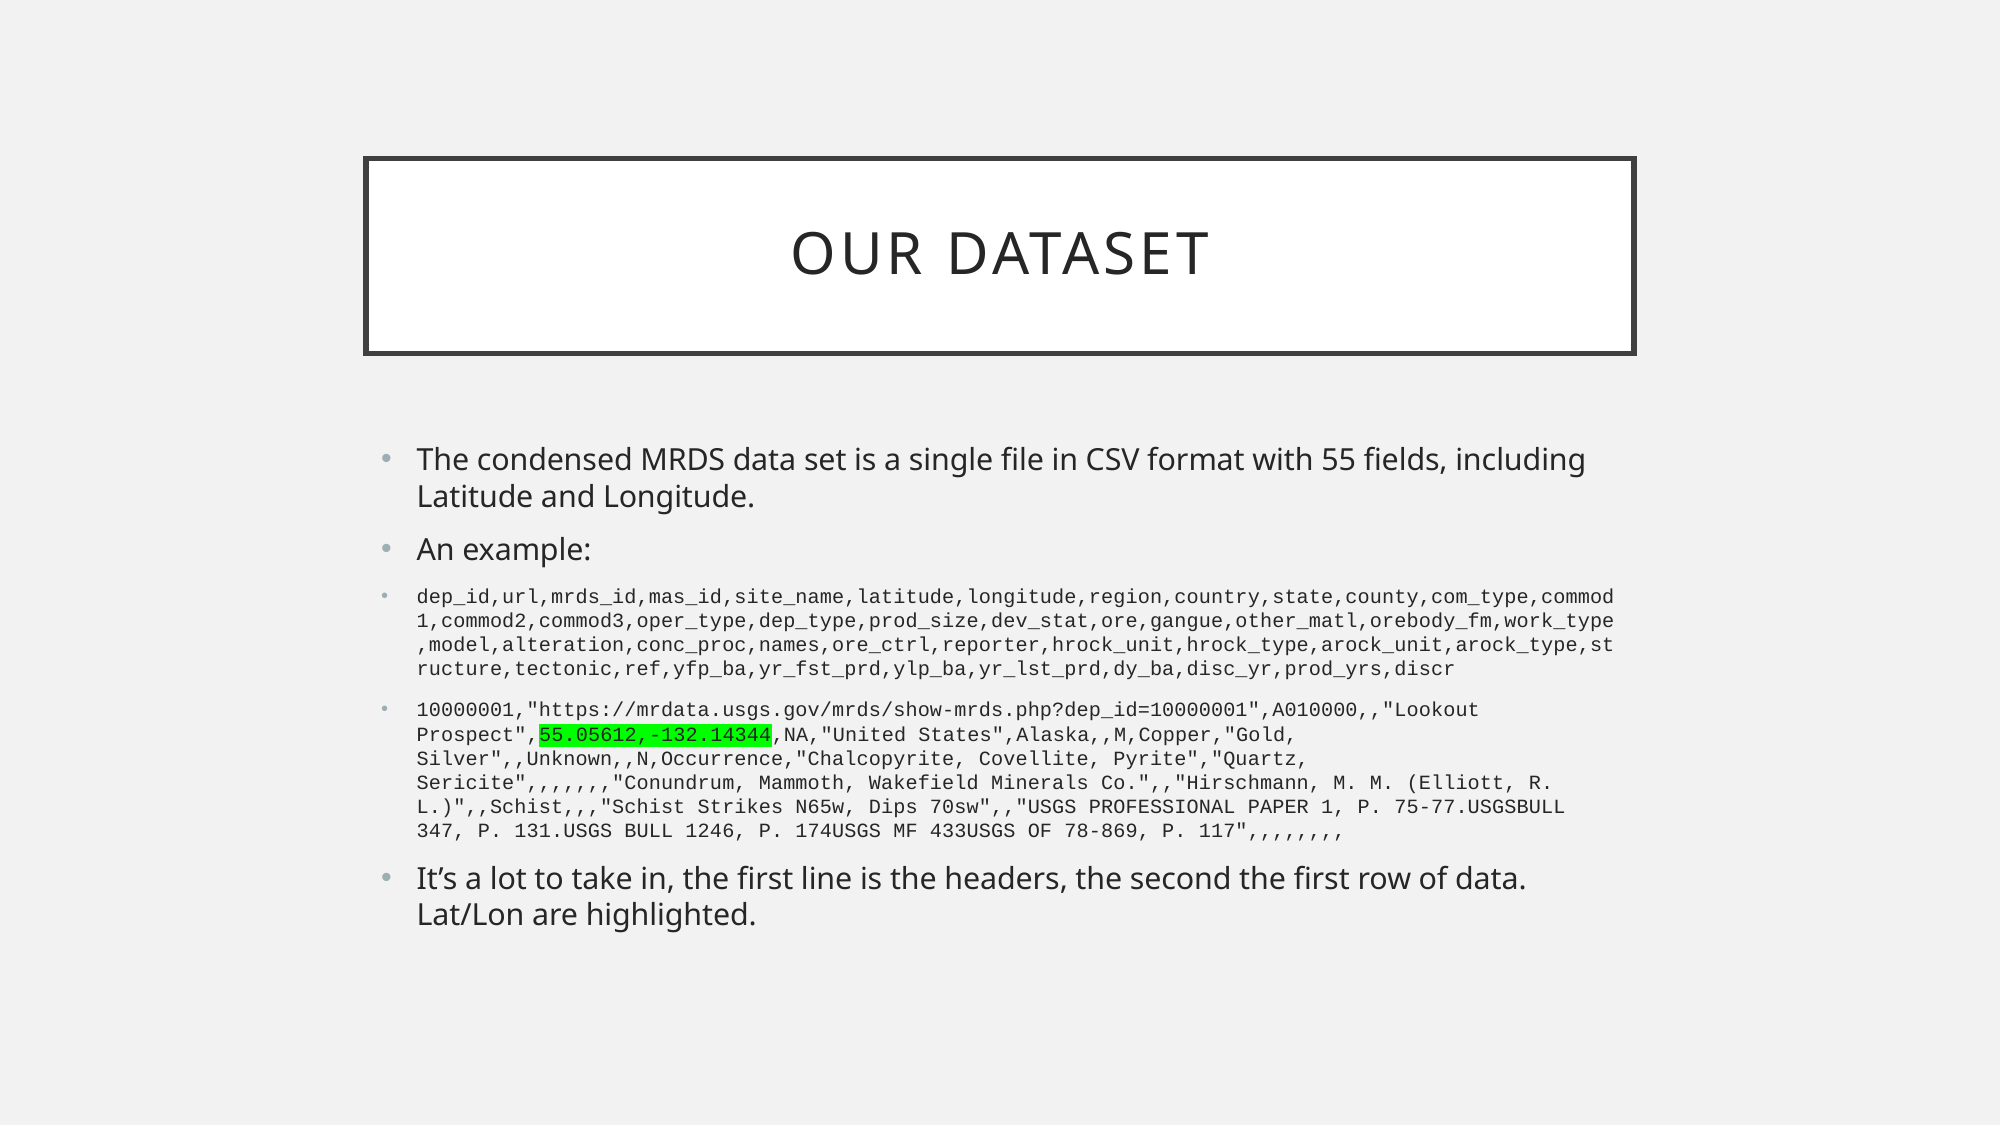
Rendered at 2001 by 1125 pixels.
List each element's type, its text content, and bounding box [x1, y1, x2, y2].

list The condensed MRDS data set is a single file in CSV format with 55 fields, including Latitude and Longitude. An example: dep_id,url,mrds_id,mas_id,site_name,latitude,longitude,region,country,state,county,com_type,commod1,commod2,commod3,oper_type,dep_type,prod_size,dev_stat,ore,gangue,other_matl,orebody_fm,work_type,model,alteration,conc_proc,names,ore_ctrl,reporter,hrock_unit,hrock_type,arock_unit,arock_type,structure,tectonic,ref,yfp_ba,yr_fst_prd,ylp_ba,yr_lst_prd,dy_ba,disc_yr,prod_yrs,discr 10000001,"https://mrdata.usgs.gov/mrds/show-mrds.php?dep_id=10000001",A010000,,"Lookout Prospect",55.05612,-132.14344,NA,"United States",Alaska,,M,Copper,"Gold, Silver",,Unknown,,N,Occurrence,"Chalcopyrite, Covellite, Pyrite","Quartz, Sericite",,,,,,,"Conundrum, Mammoth, Wakefield Minerals Co.",,"Hirschmann, M. M. (Elliott, R. L.)",,Schist,,,"Schist Strikes N65w, Dips 70sw",,"USGS PROFESSIONAL PAPER 1, P. 75-77.USGSBULL 347, P. 131.USGS BULL 1246, P. 174USGS MF 433USGS OF 78-869, P. 117",,,,,,,, It’s a lot to take in, the first line is the headers, the second the first row of data. Lat/Lon are highlighted. [366, 432, 1634, 942]
title OuR DATASET [363, 156, 1637, 356]
